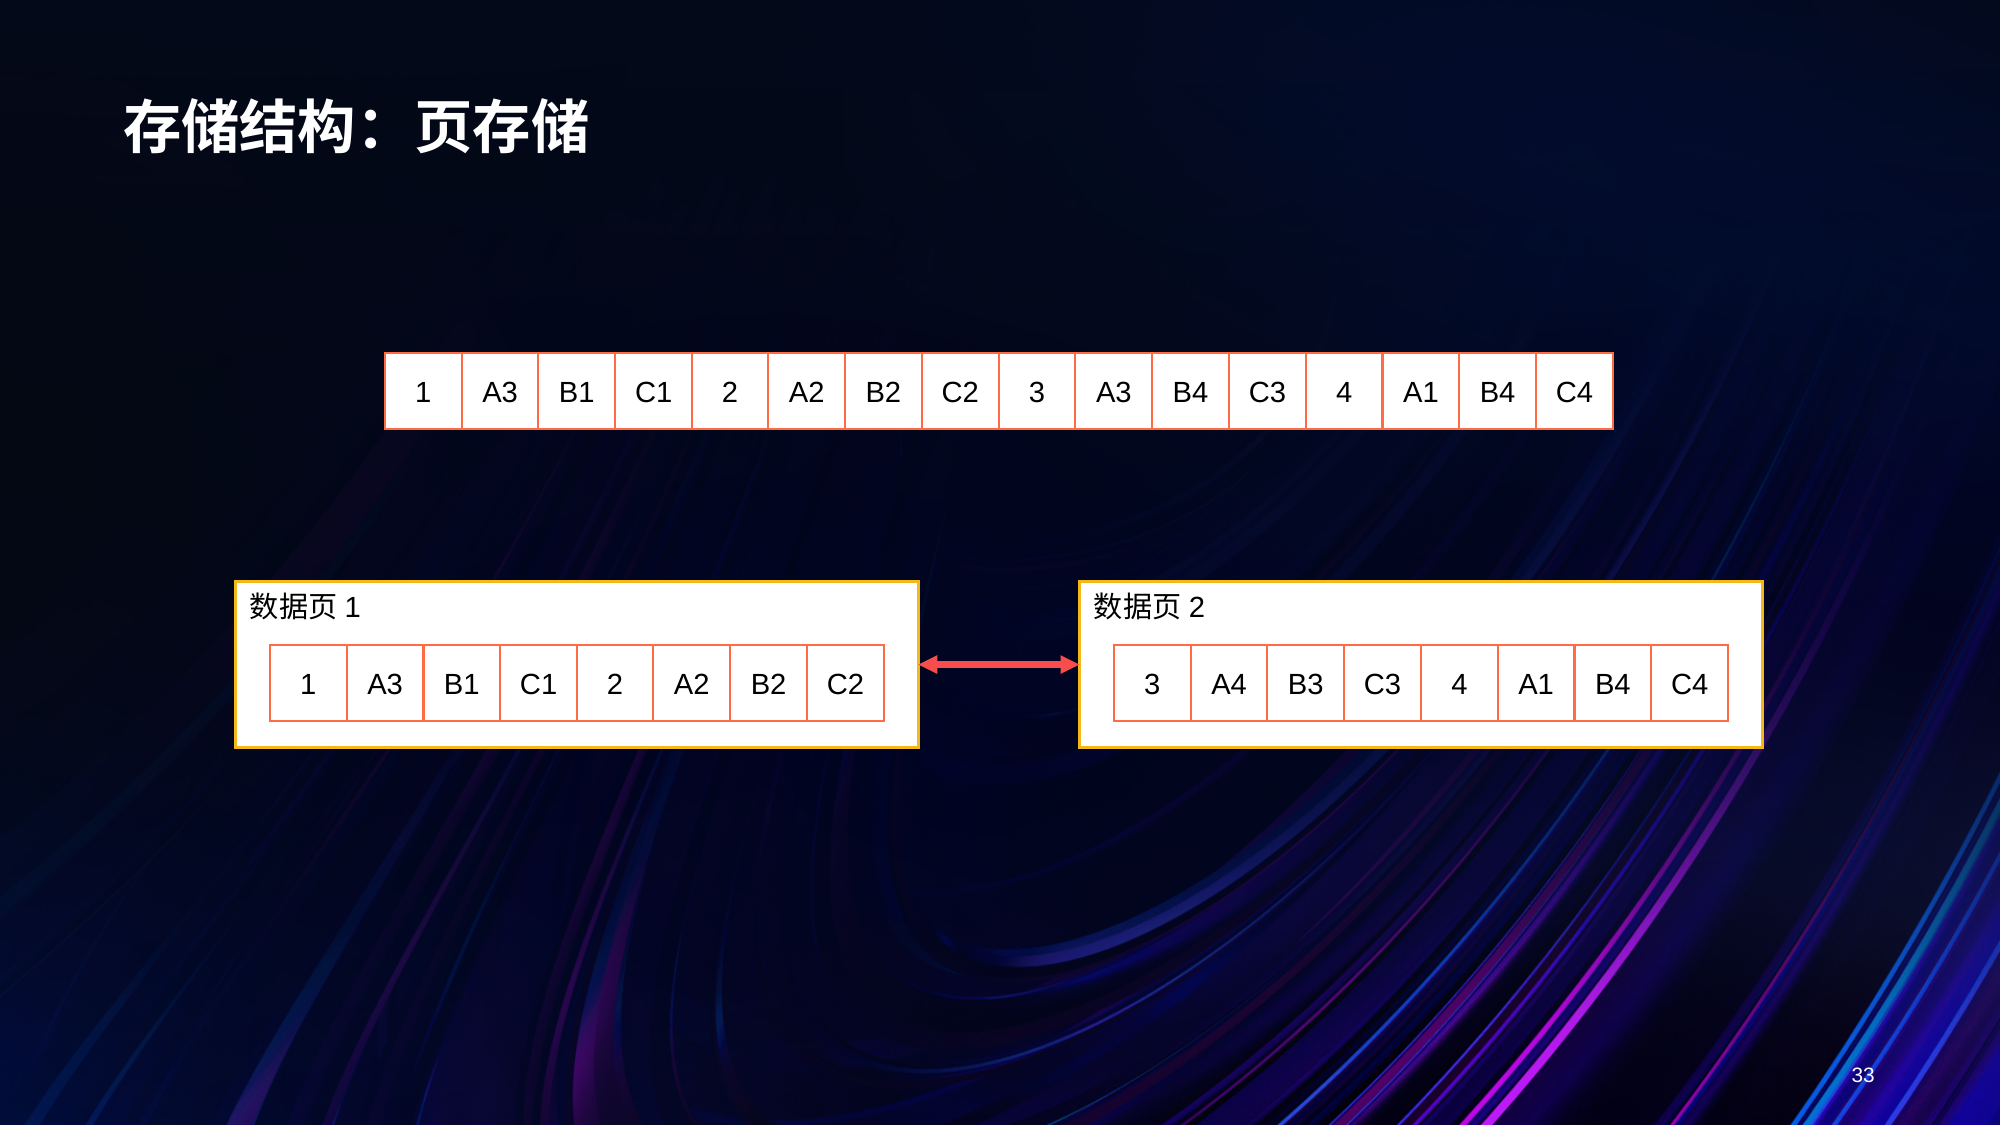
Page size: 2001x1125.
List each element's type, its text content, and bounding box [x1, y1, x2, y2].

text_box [384, 352, 1613, 430]
slide_number 33 [1452, 1053, 1890, 1095]
picture [0, 0, 2000, 1125]
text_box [1079, 581, 1763, 748]
title 存储结构：页存储 [108, 90, 1890, 169]
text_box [235, 581, 919, 748]
